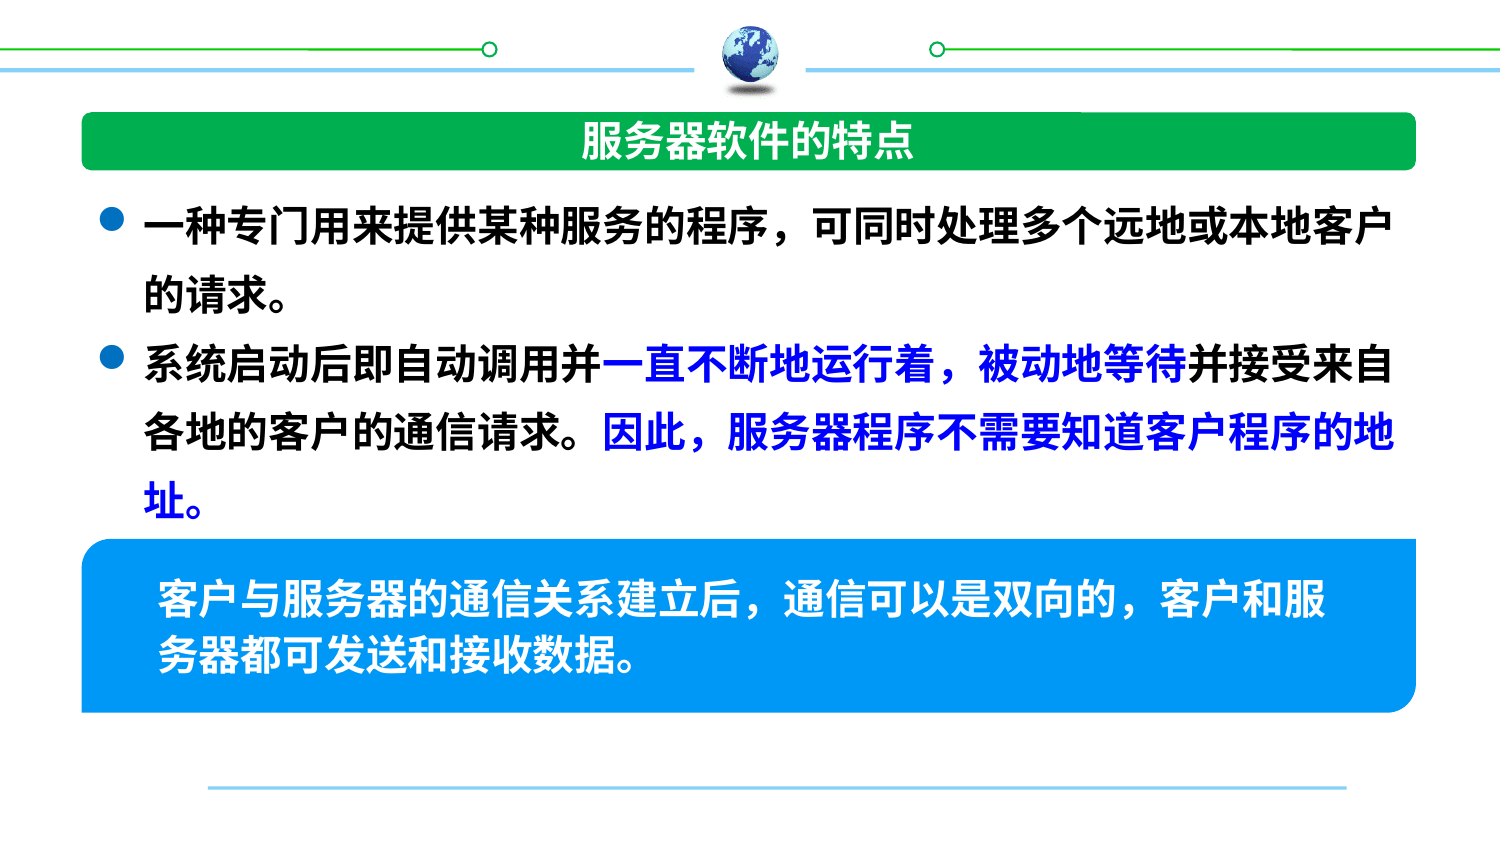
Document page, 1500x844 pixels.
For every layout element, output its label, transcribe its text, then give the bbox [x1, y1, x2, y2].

text_box 服务器软件的特点 [566, 107, 931, 173]
text_box 客户与服务器的通信关系建立后，通信可以是双向的，客户和服务器都可发送和接收数据。 [142, 559, 1376, 687]
text_box [79, 536, 1419, 715]
text_box 一种专门用来提供某种服务的程序，可同时处理多个远地或本地客户的请求。 系统启动后即自动调用并一直不断地运行着，被动地等待并接受来自各地的客户的通信请求。因此，服务器程序不需要知道客户程序的地址。 一般需要强大的硬件和高级的操作系统支持。 [81, 173, 1452, 601]
text_box [931, 112, 1416, 171]
text_box [81, 112, 566, 171]
picture [720, 24, 780, 100]
